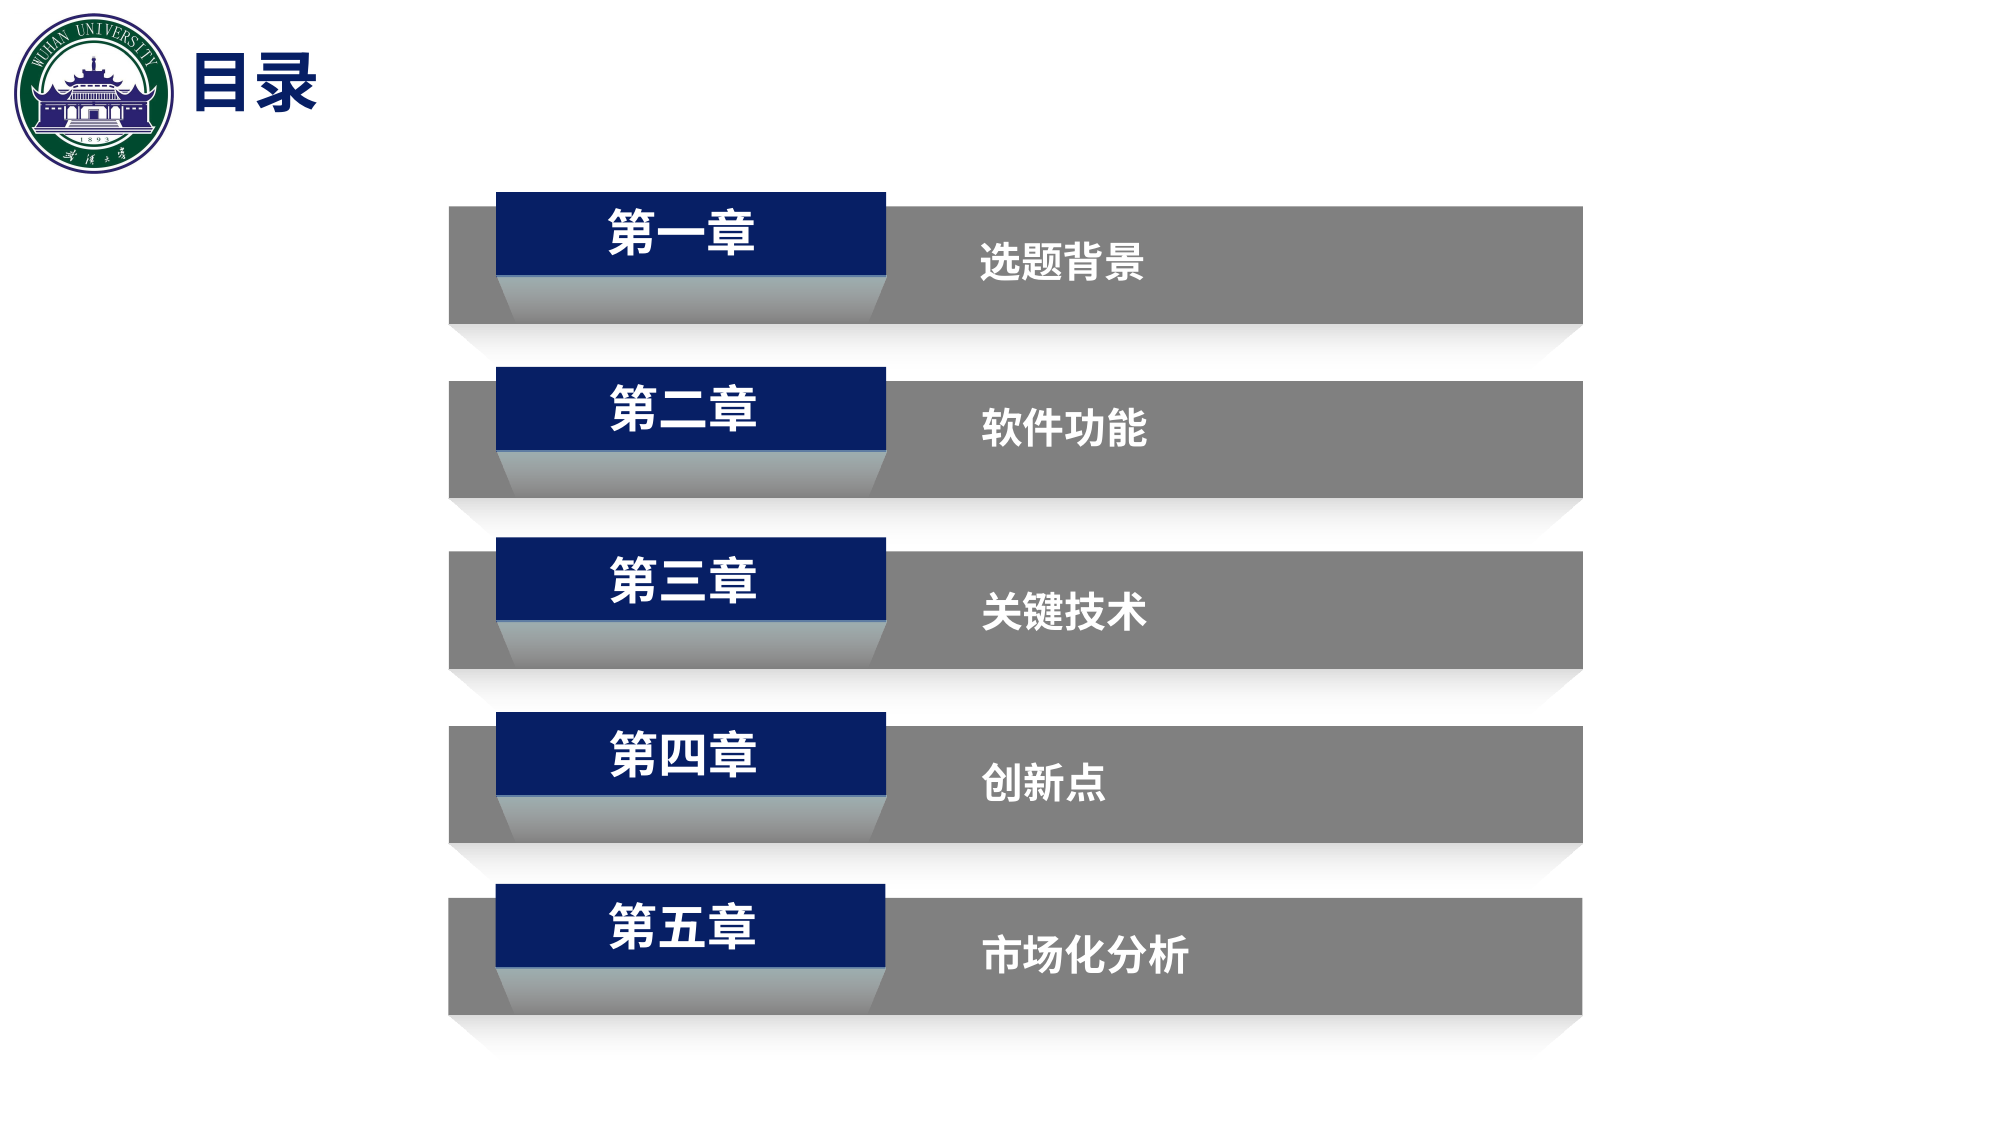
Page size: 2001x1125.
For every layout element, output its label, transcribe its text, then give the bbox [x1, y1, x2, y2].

picture [14, 13, 174, 174]
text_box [448, 192, 1583, 366]
title 目录 [174, 13, 1986, 129]
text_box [448, 366, 1583, 537]
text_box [448, 711, 1583, 883]
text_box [448, 883, 1583, 1063]
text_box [448, 537, 1583, 711]
